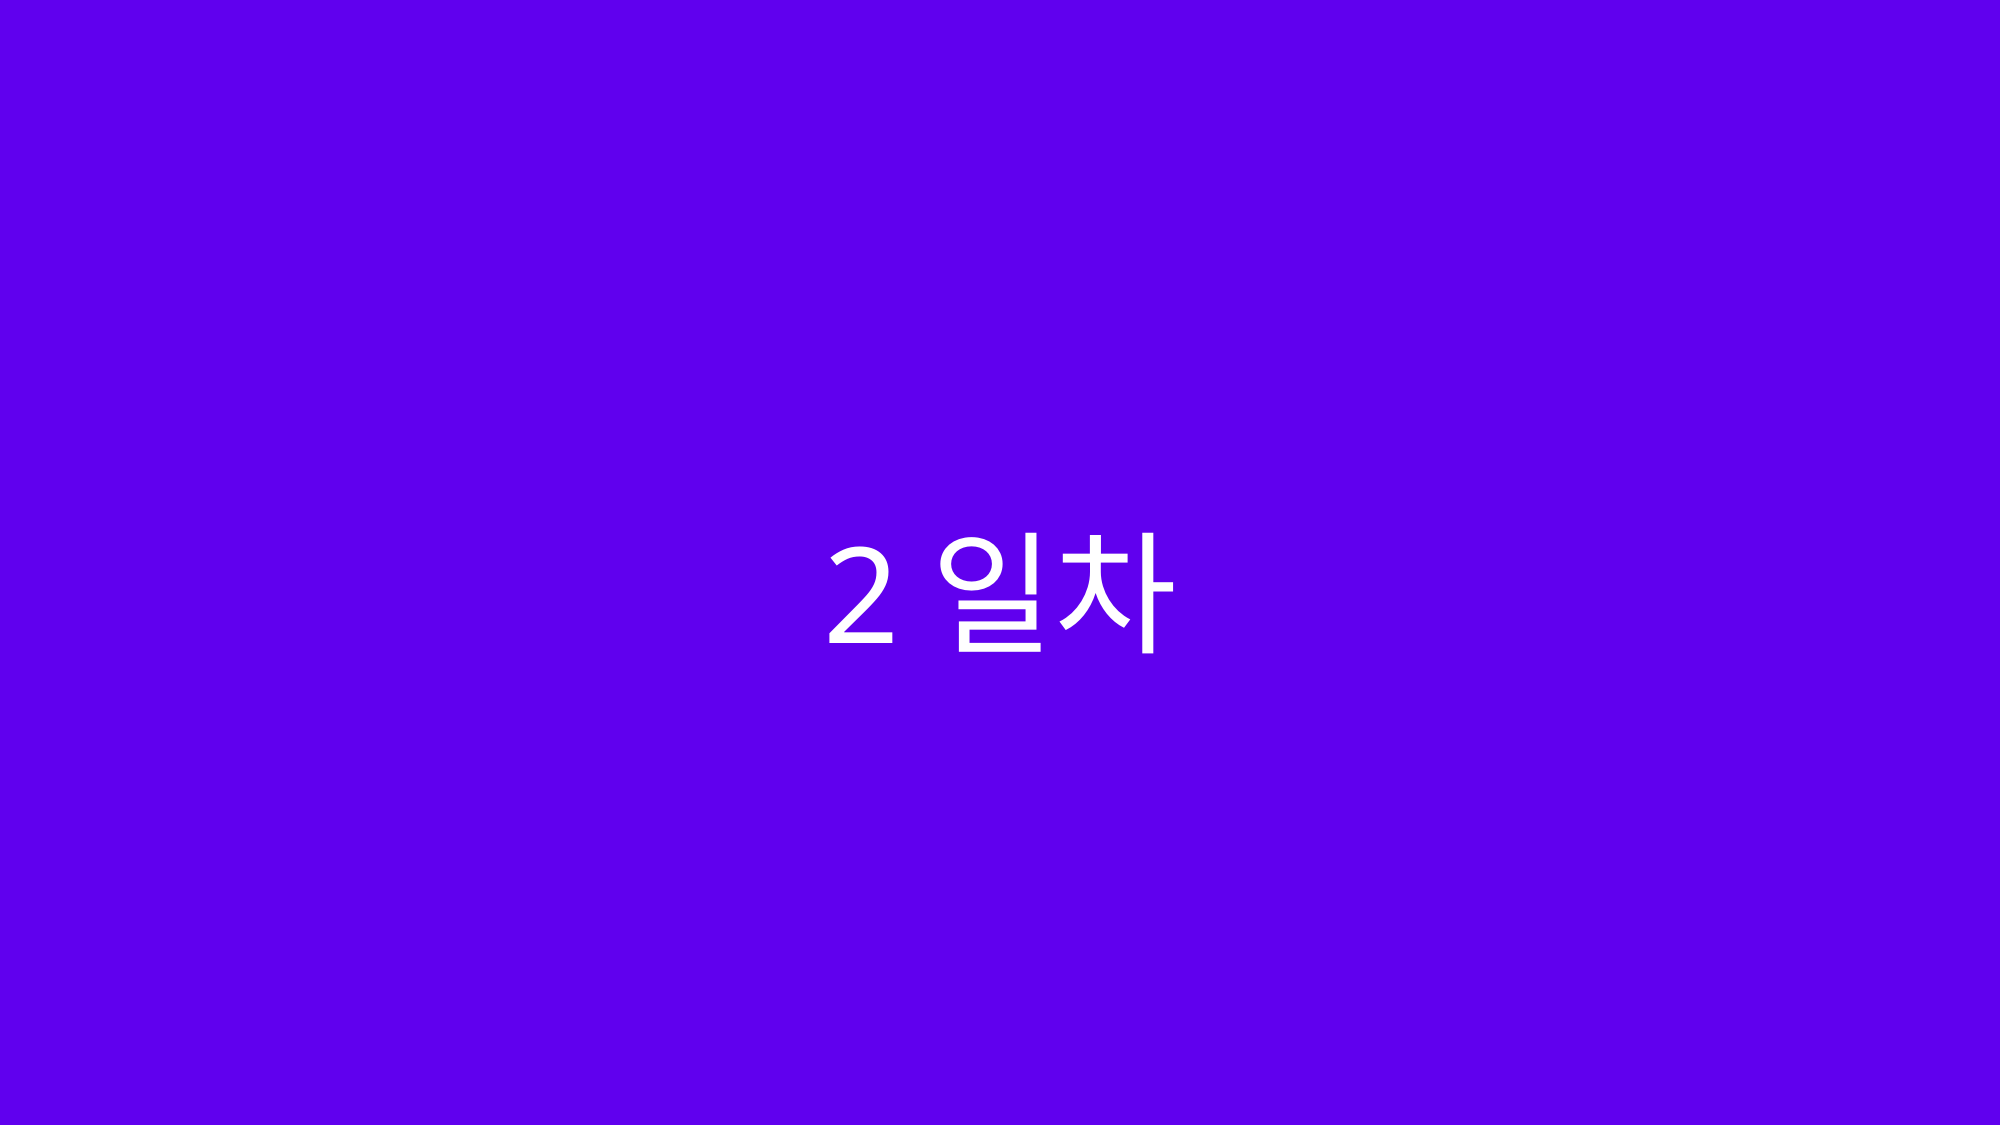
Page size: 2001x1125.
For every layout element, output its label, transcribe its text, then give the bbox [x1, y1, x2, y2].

text_box 2일차 [808, 502, 1192, 678]
